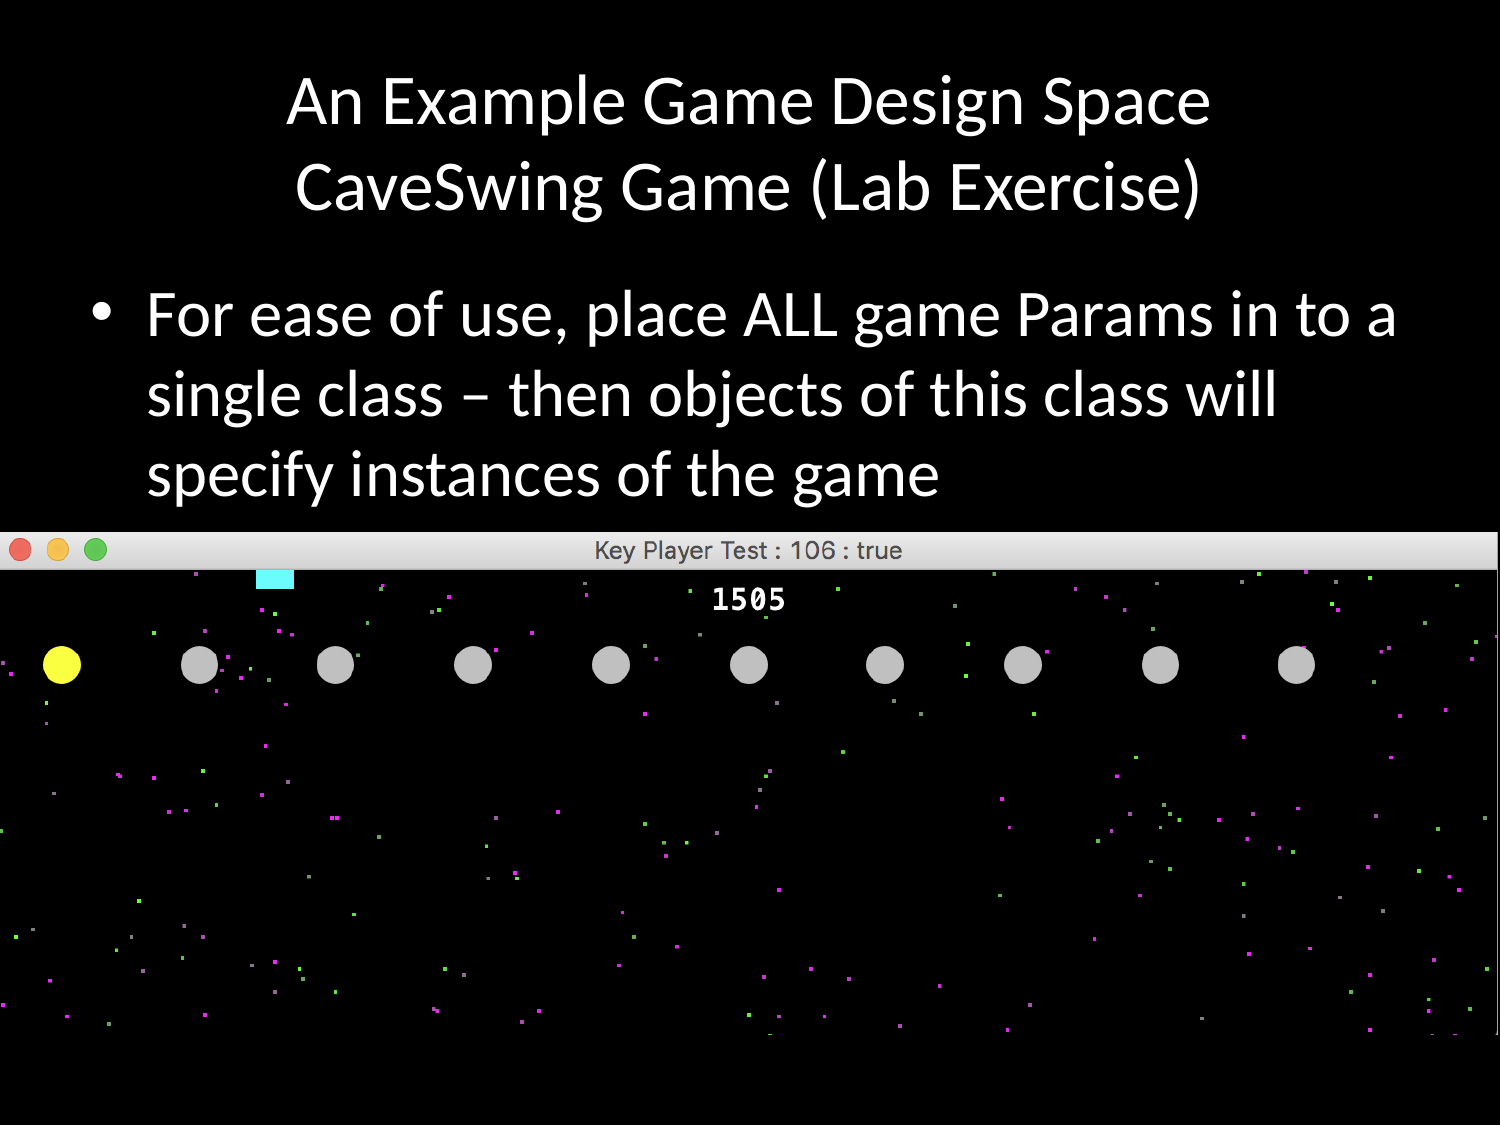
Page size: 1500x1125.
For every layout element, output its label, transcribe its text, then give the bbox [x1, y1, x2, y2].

list For ease of use, place ALL game Params in to a single class – then objects of this class will specify instances of the game [75, 262, 1425, 531]
picture [0, 532, 1498, 1036]
title An Example Game Design Space CaveSwing Game (Lab Exercise) [75, 45, 1425, 233]
